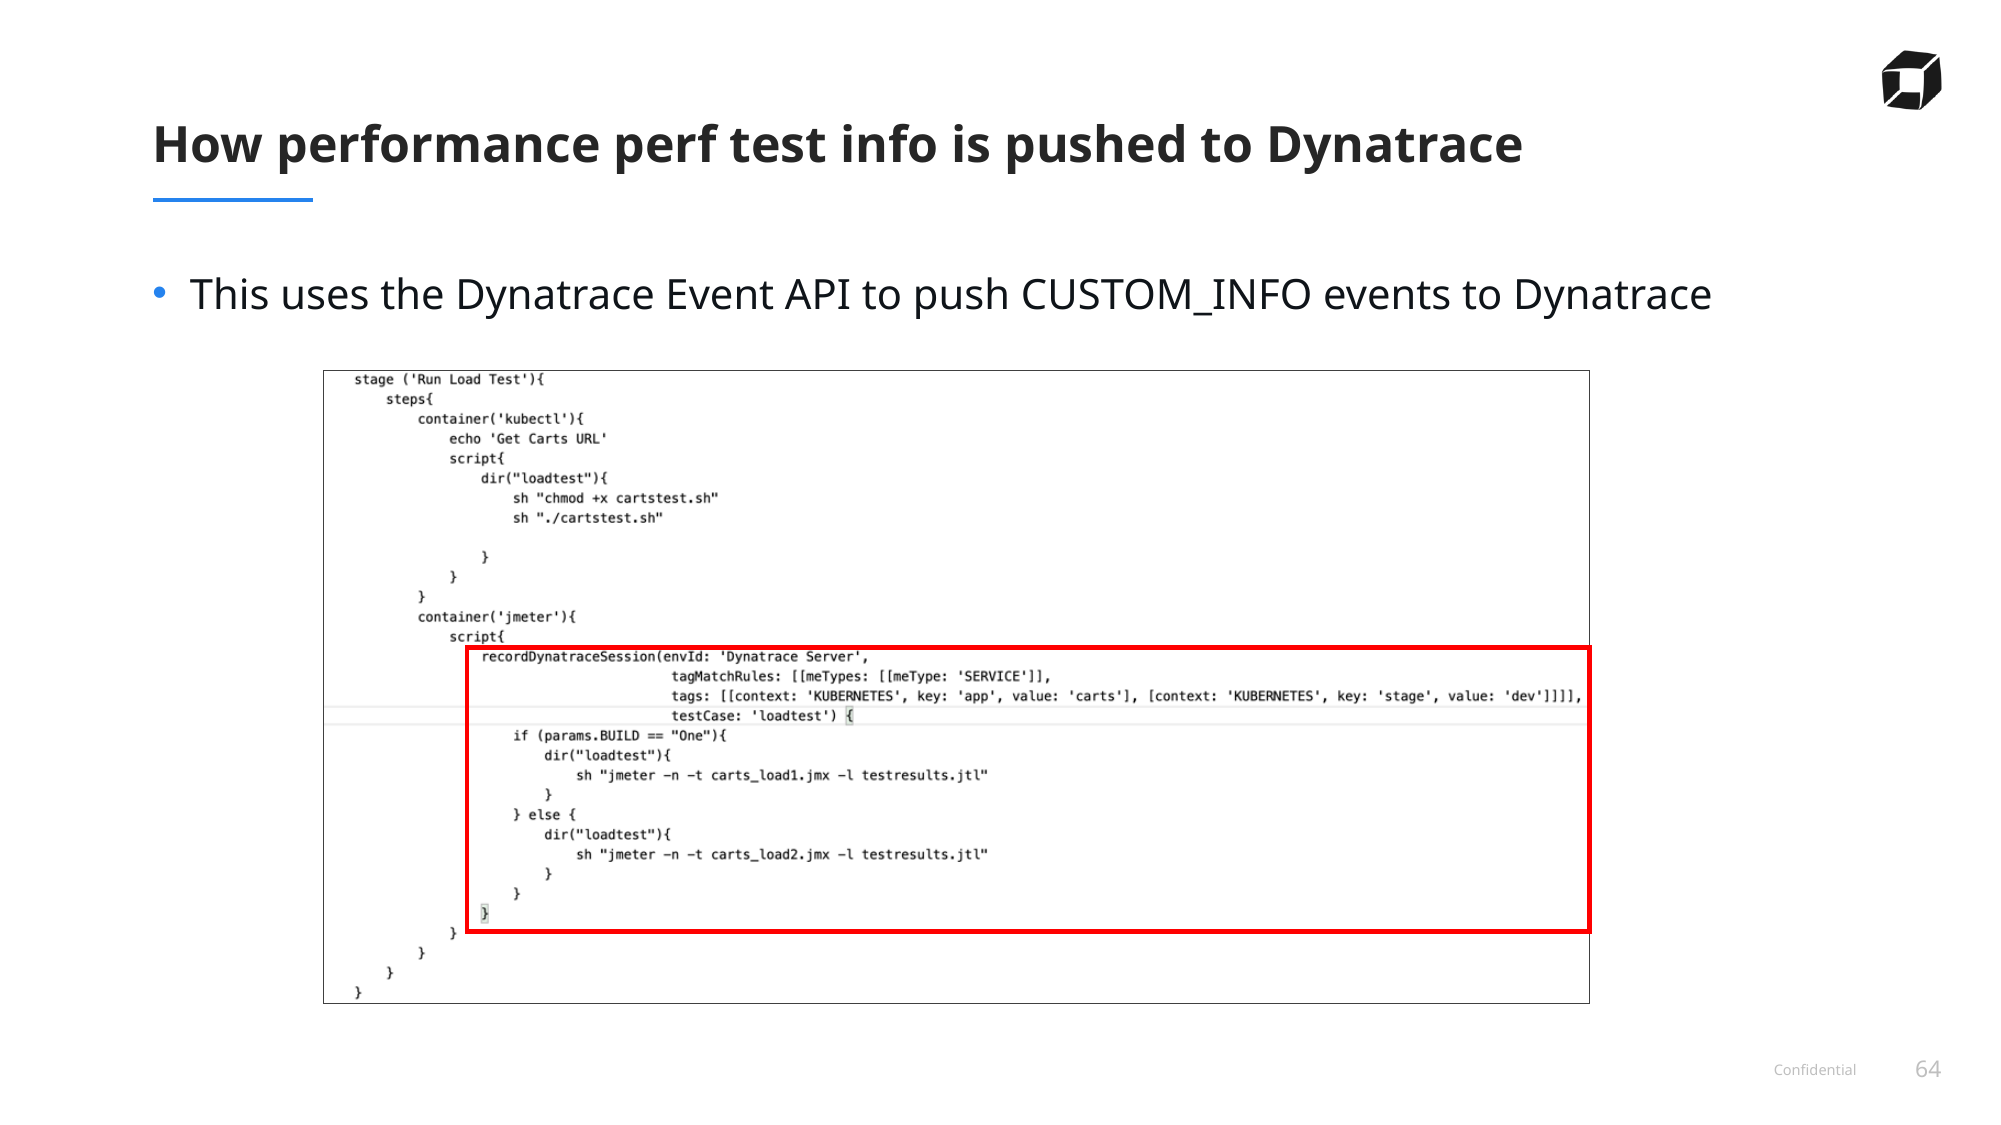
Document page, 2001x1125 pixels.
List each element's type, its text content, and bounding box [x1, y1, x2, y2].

list This uses the Dynatrace Event API to push CUSTOM_INFO events to Dynatrace [137, 249, 1863, 371]
title How performance perf test info is pushed to Dynatrace [137, 59, 1863, 181]
picture [1881, 50, 1942, 110]
picture [323, 370, 1590, 1004]
